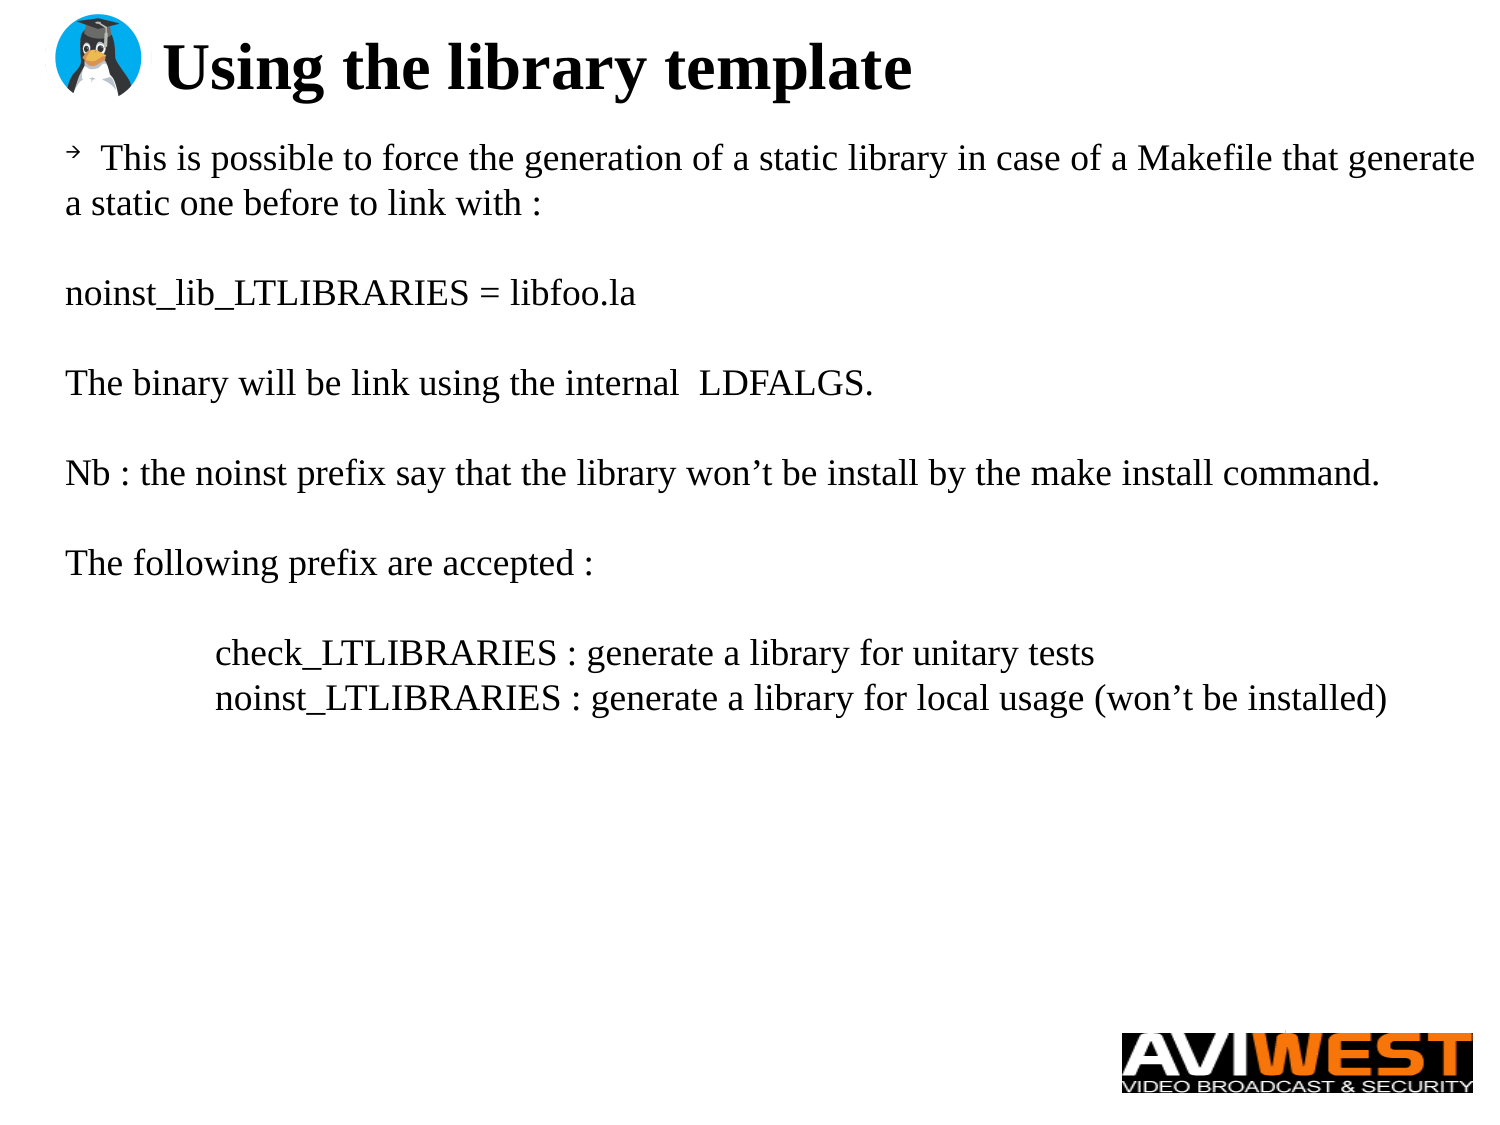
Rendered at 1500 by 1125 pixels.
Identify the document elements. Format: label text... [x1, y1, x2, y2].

picture [1122, 1033, 1473, 1093]
picture [44, 3, 152, 112]
text_box This is possible to force the generation of a static library in case of a Makefile that generate a static one before to link with : noinst_lib_LTLIBRARIES = libfoo.la The binary will be link using the internal LDFALGS. Nb : the noinst prefix say that the library won’t be install by the make install command. The following prefix are accepted : check_LTLIBRARIES : generate a library for unitary tests noinst_LTLIBRARIES : generate a library for local usage (won’t be installed) [50, 125, 1478, 770]
text_box Using the library template [162, 12, 1175, 113]
